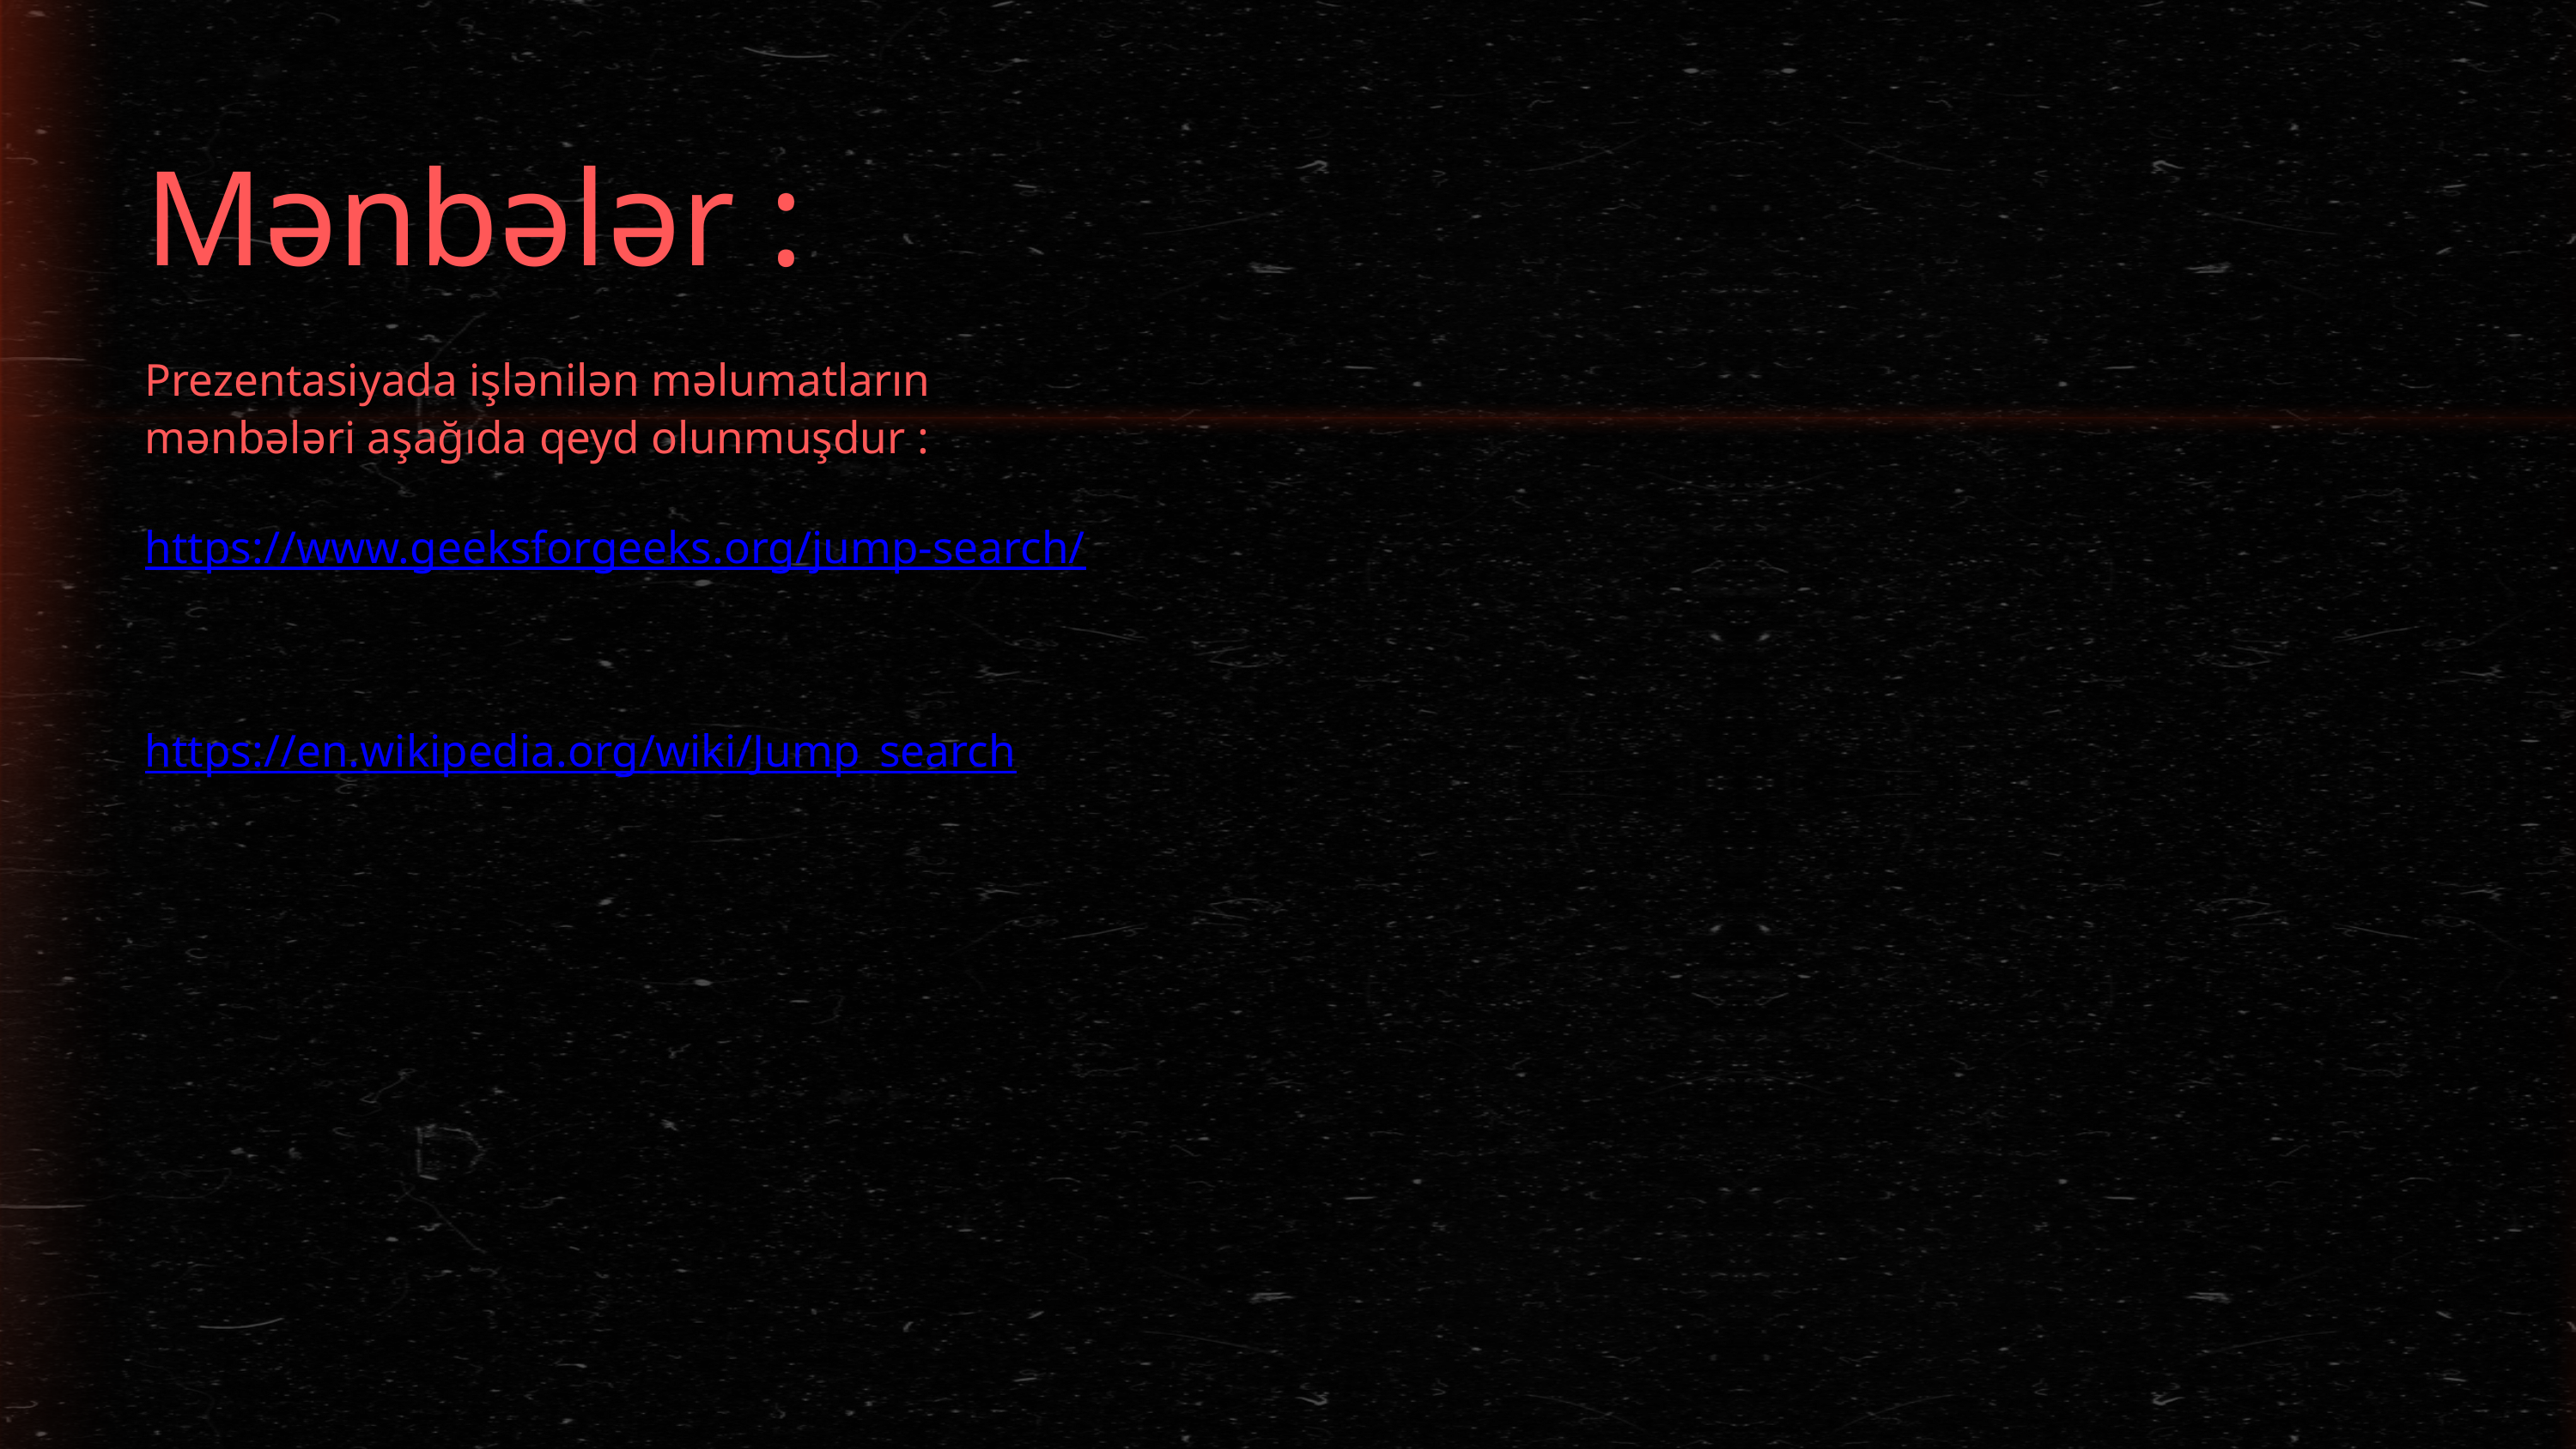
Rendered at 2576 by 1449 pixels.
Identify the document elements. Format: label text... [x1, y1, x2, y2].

text_box Prezentasiyada işlənilən məlumatların mənbələri aşağıda qeyd olunmuşdur : [144, 348, 1145, 463]
text_box https://www.geeksforgeeks.org/jump-search/ [144, 522, 1145, 580]
text_box [0, 0, 2576, 1449]
text_box Mənbələr : [144, 107, 942, 292]
text_box https://en.wikipedia.org/wiki/Jump_search [144, 725, 1145, 784]
